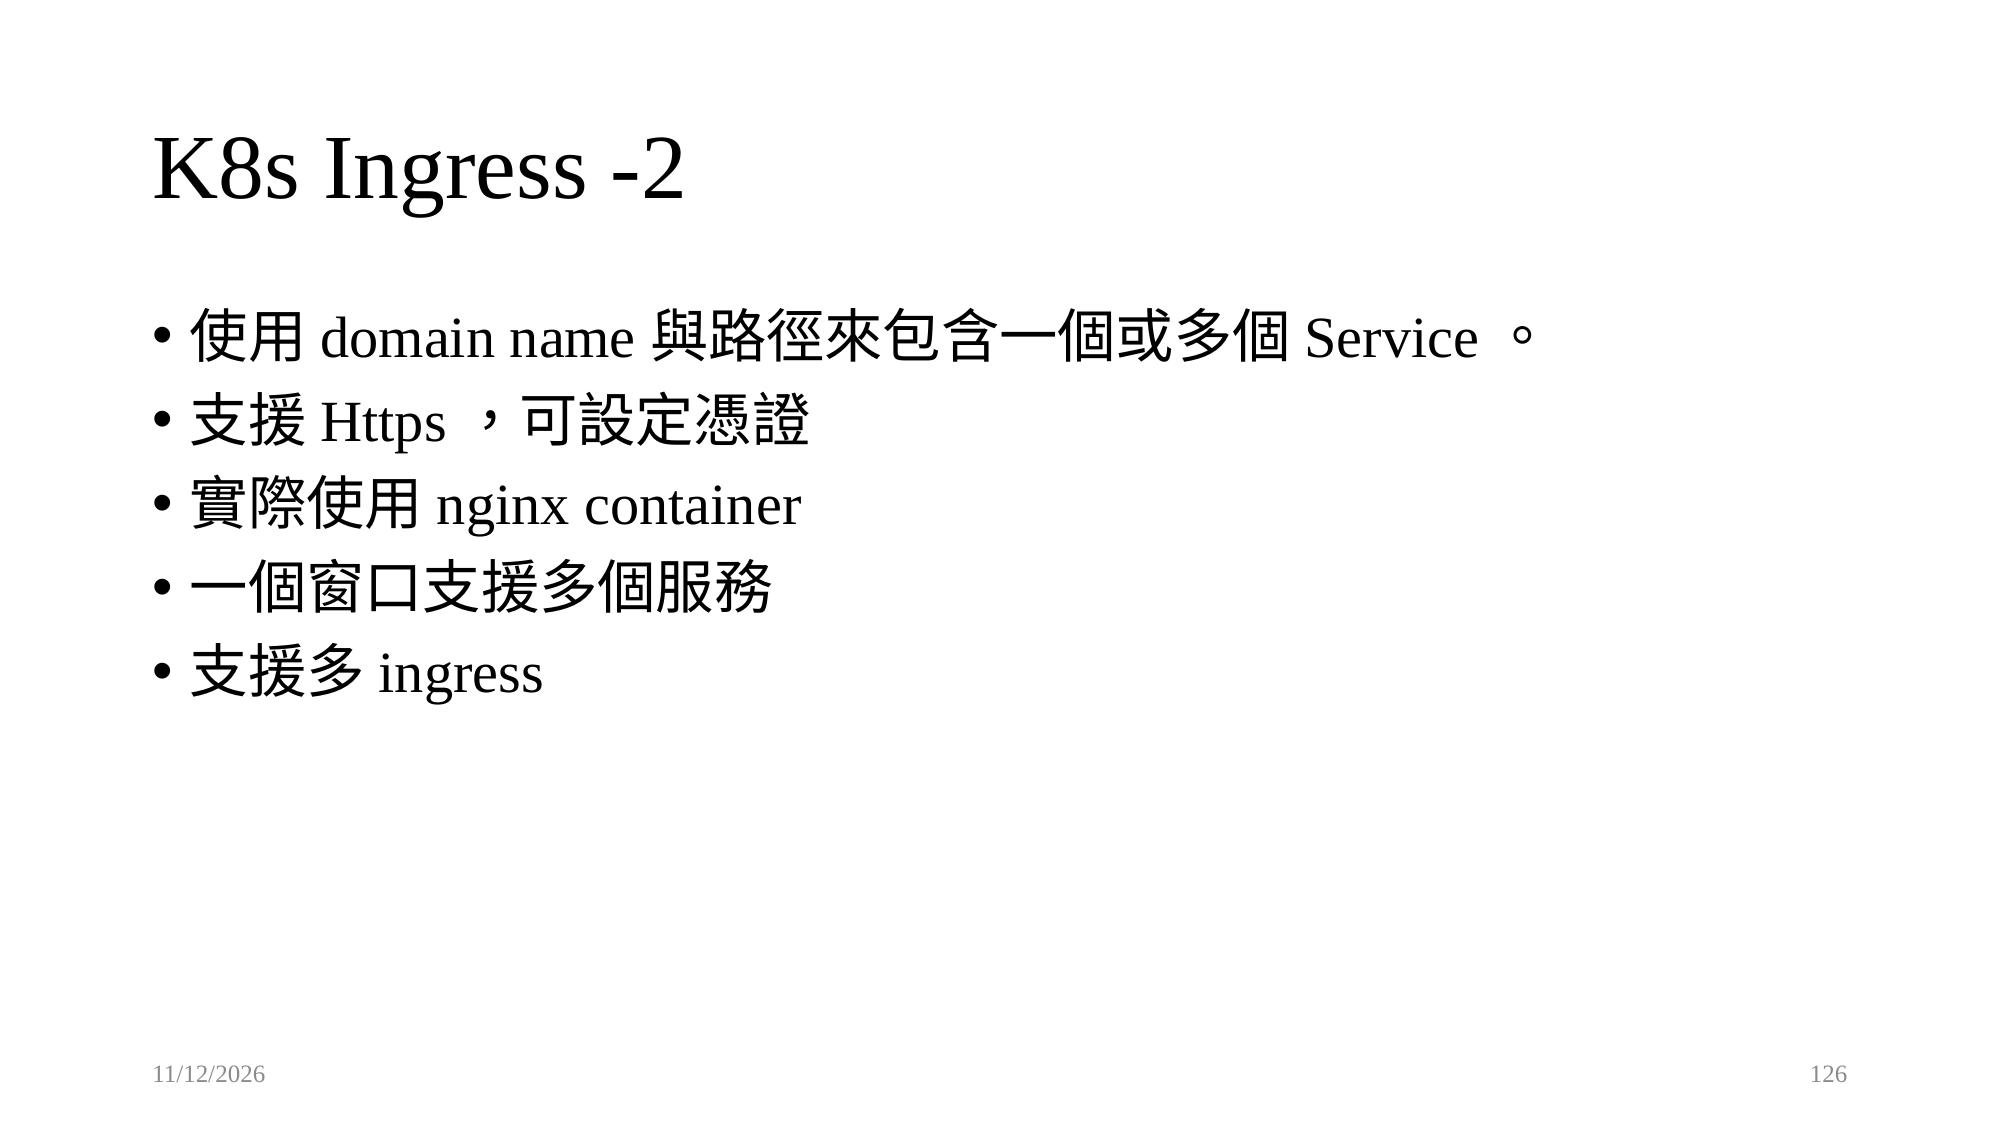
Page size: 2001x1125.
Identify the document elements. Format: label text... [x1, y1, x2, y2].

slide_number 126 [1412, 1042, 1863, 1103]
list 使用domain name與路徑來包含一個或多個Service。 支援Https，可設定憑證 實際使用nginx container 一個窗口支援多個服務 支援多ingress [137, 299, 1863, 1014]
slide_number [137, 1042, 588, 1103]
title K8s Ingress -2 [137, 59, 1863, 278]
